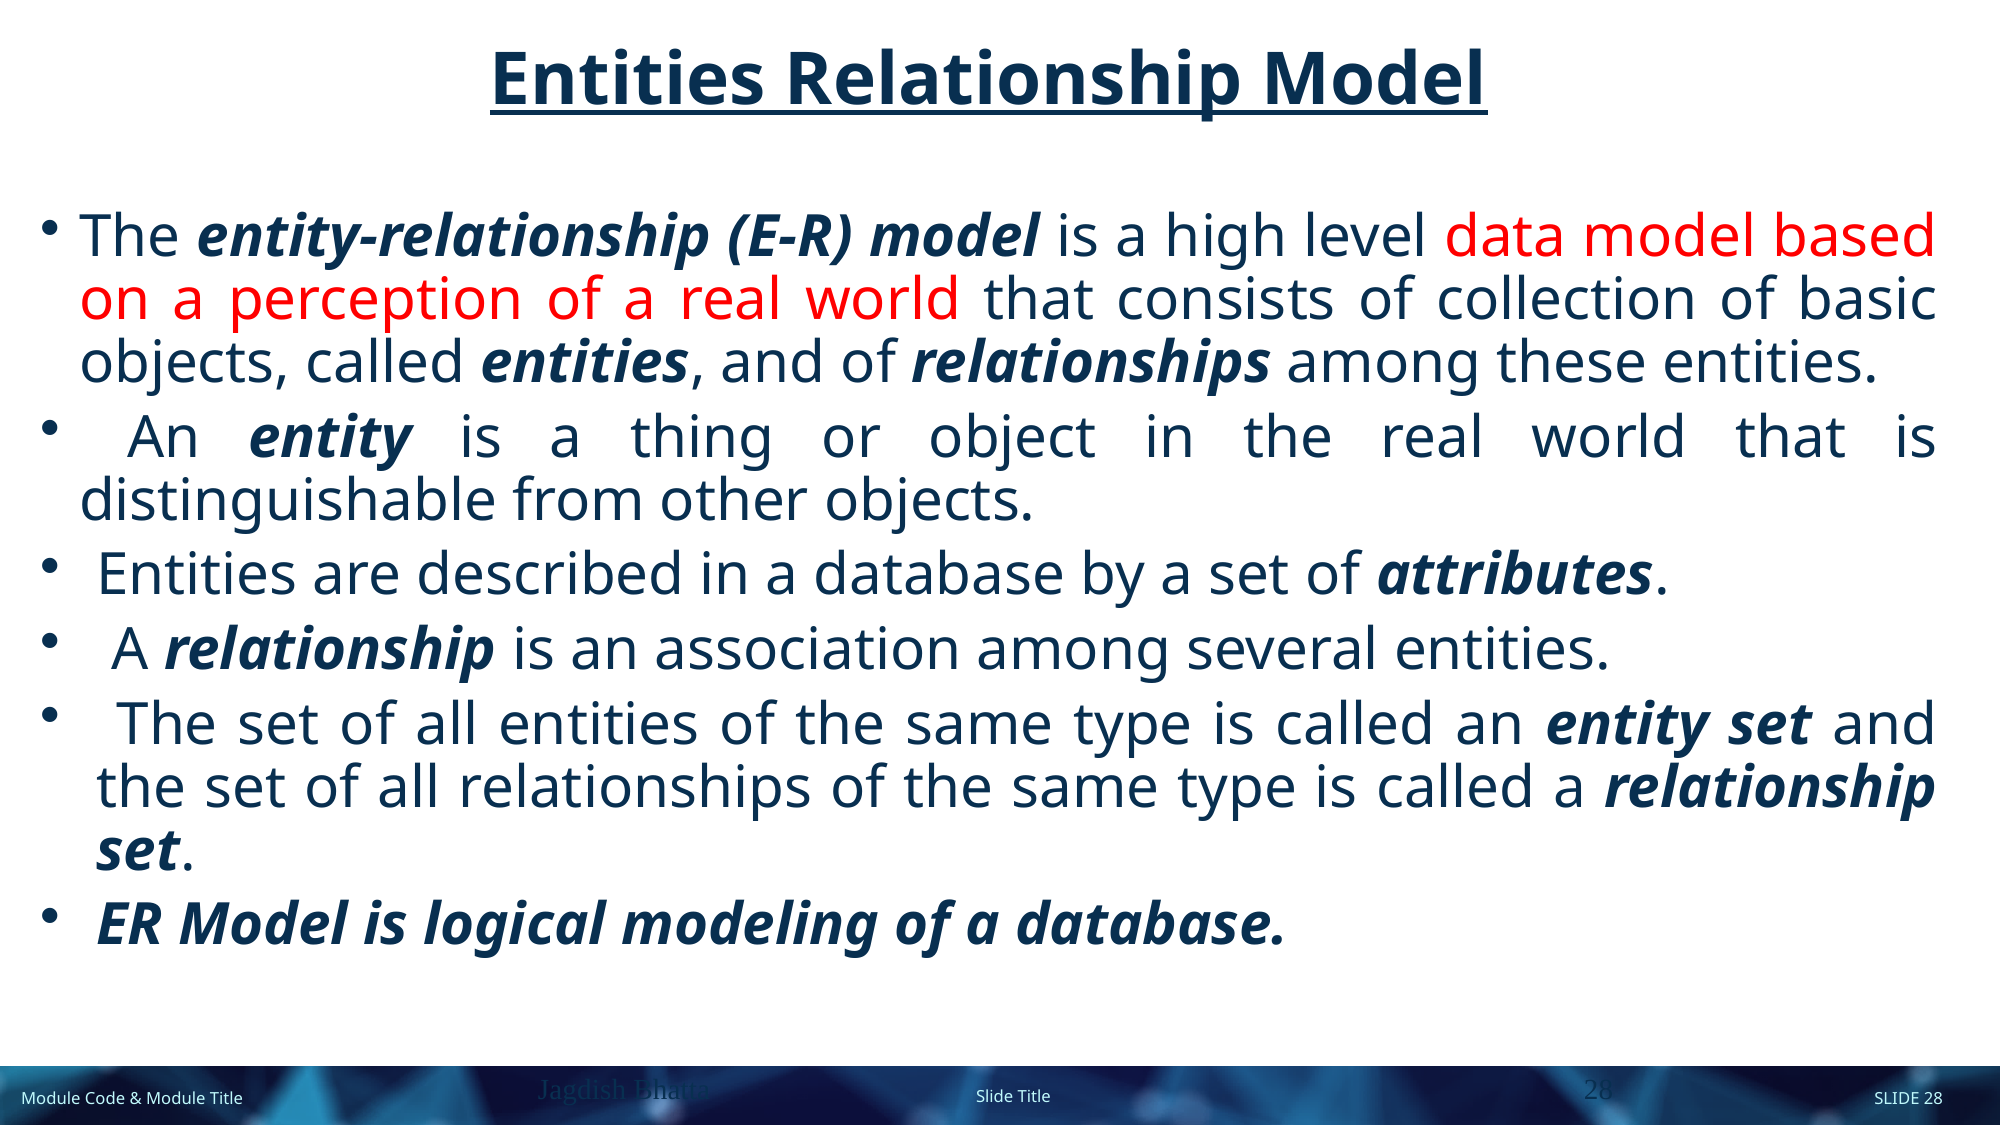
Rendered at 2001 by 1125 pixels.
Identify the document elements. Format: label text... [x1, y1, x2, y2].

slide_number 28 [1569, 1062, 1986, 1113]
footer Jagdish Bhatta [523, 1062, 1273, 1113]
list Entities Relationship Model The entity-relationship (E-R) model is a high level data model based on a perception of a real world that consists of collection of basic objects, called entities, and of relationships among these entities. An entity is a thing or object in the real world that is distinguishable from other objects. Entities are described in a database by a set of attributes. A relationship is an association among several entities. The set of all entities of the same type is called an entity set and the set of all relationships of the same type is called a relationship set. ER Model is logical modeling of a database. [25, 33, 1953, 960]
picture [0, 1066, 2000, 1125]
